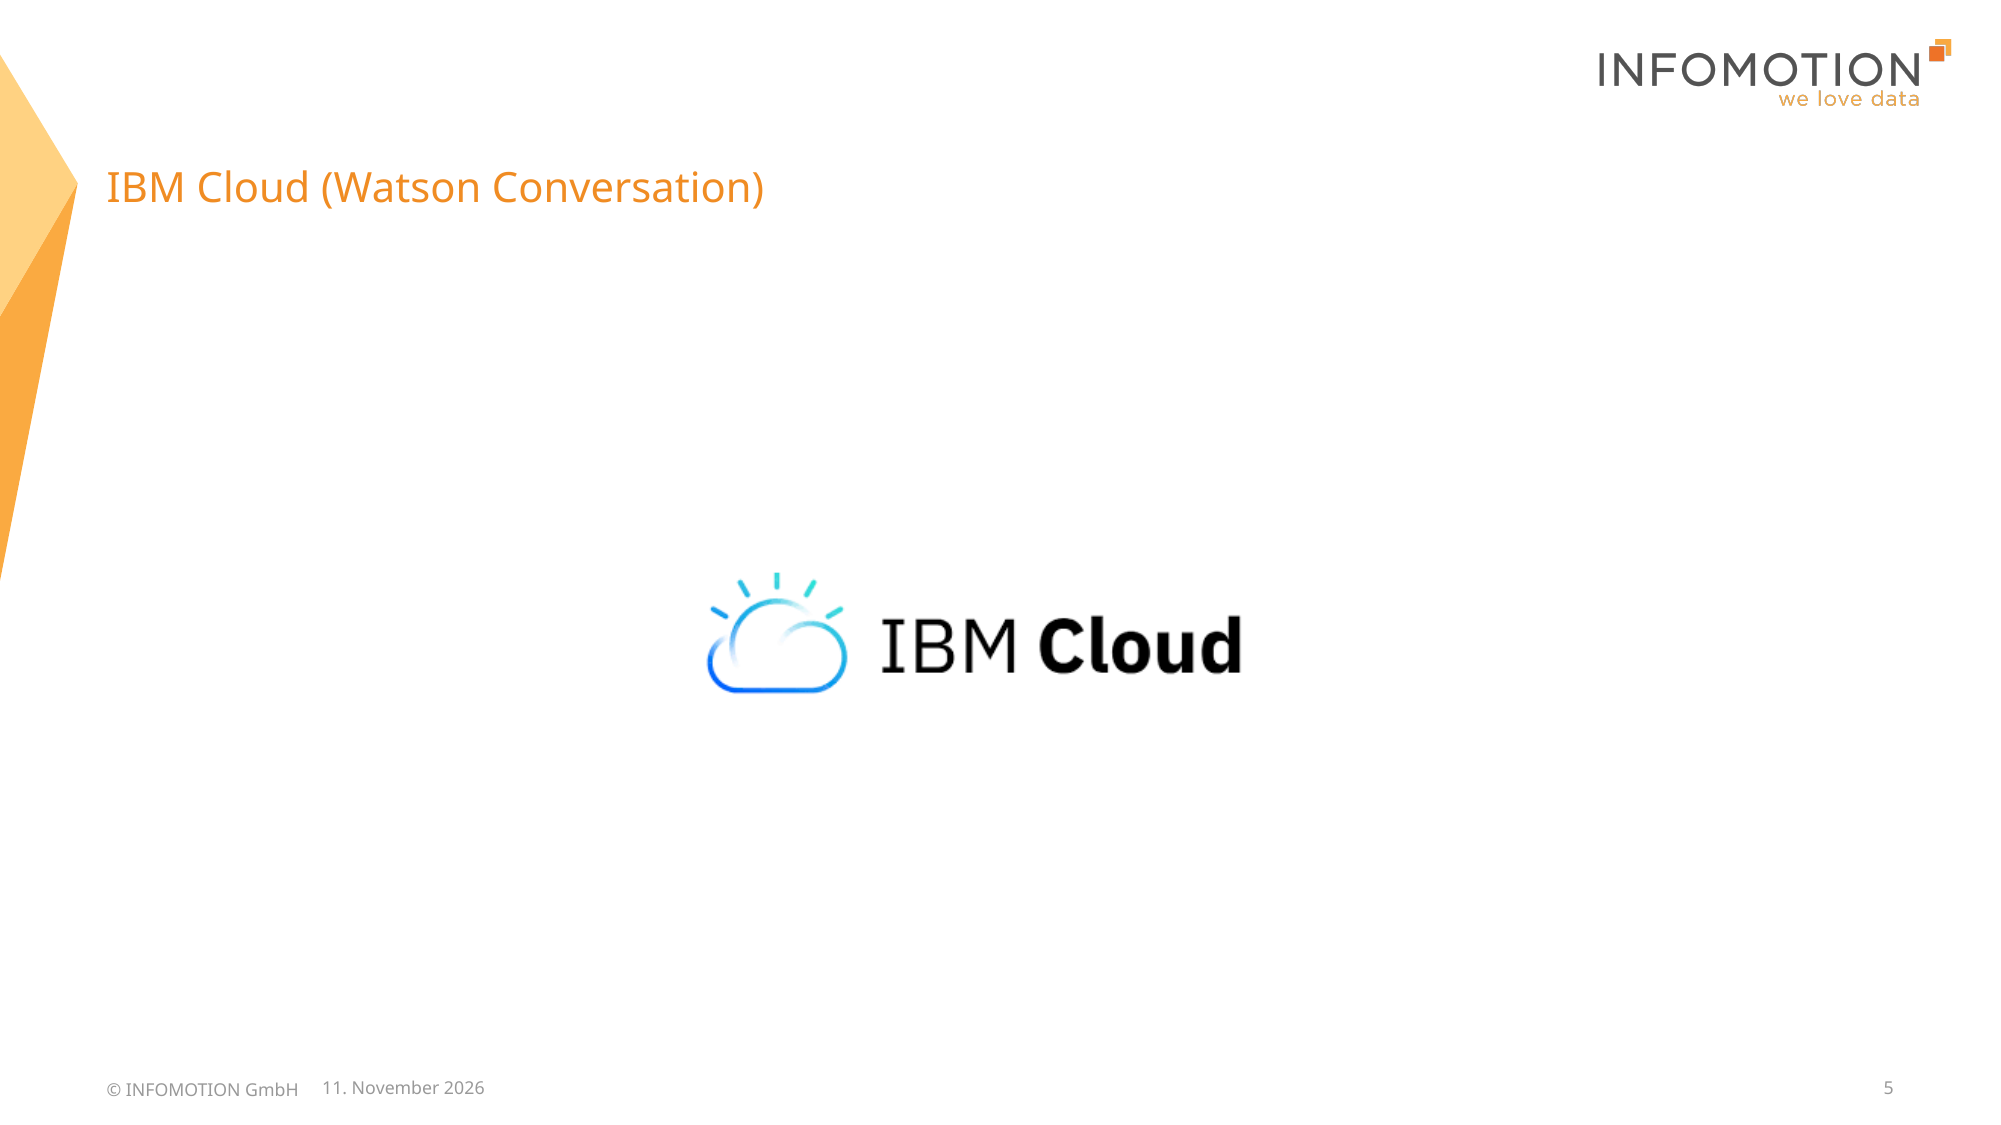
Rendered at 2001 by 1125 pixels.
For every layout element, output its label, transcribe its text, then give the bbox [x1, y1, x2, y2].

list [621, 302, 1379, 1059]
title IBM Cloud (Watson Conversation) [106, 160, 1894, 262]
picture [1598, 37, 1953, 108]
